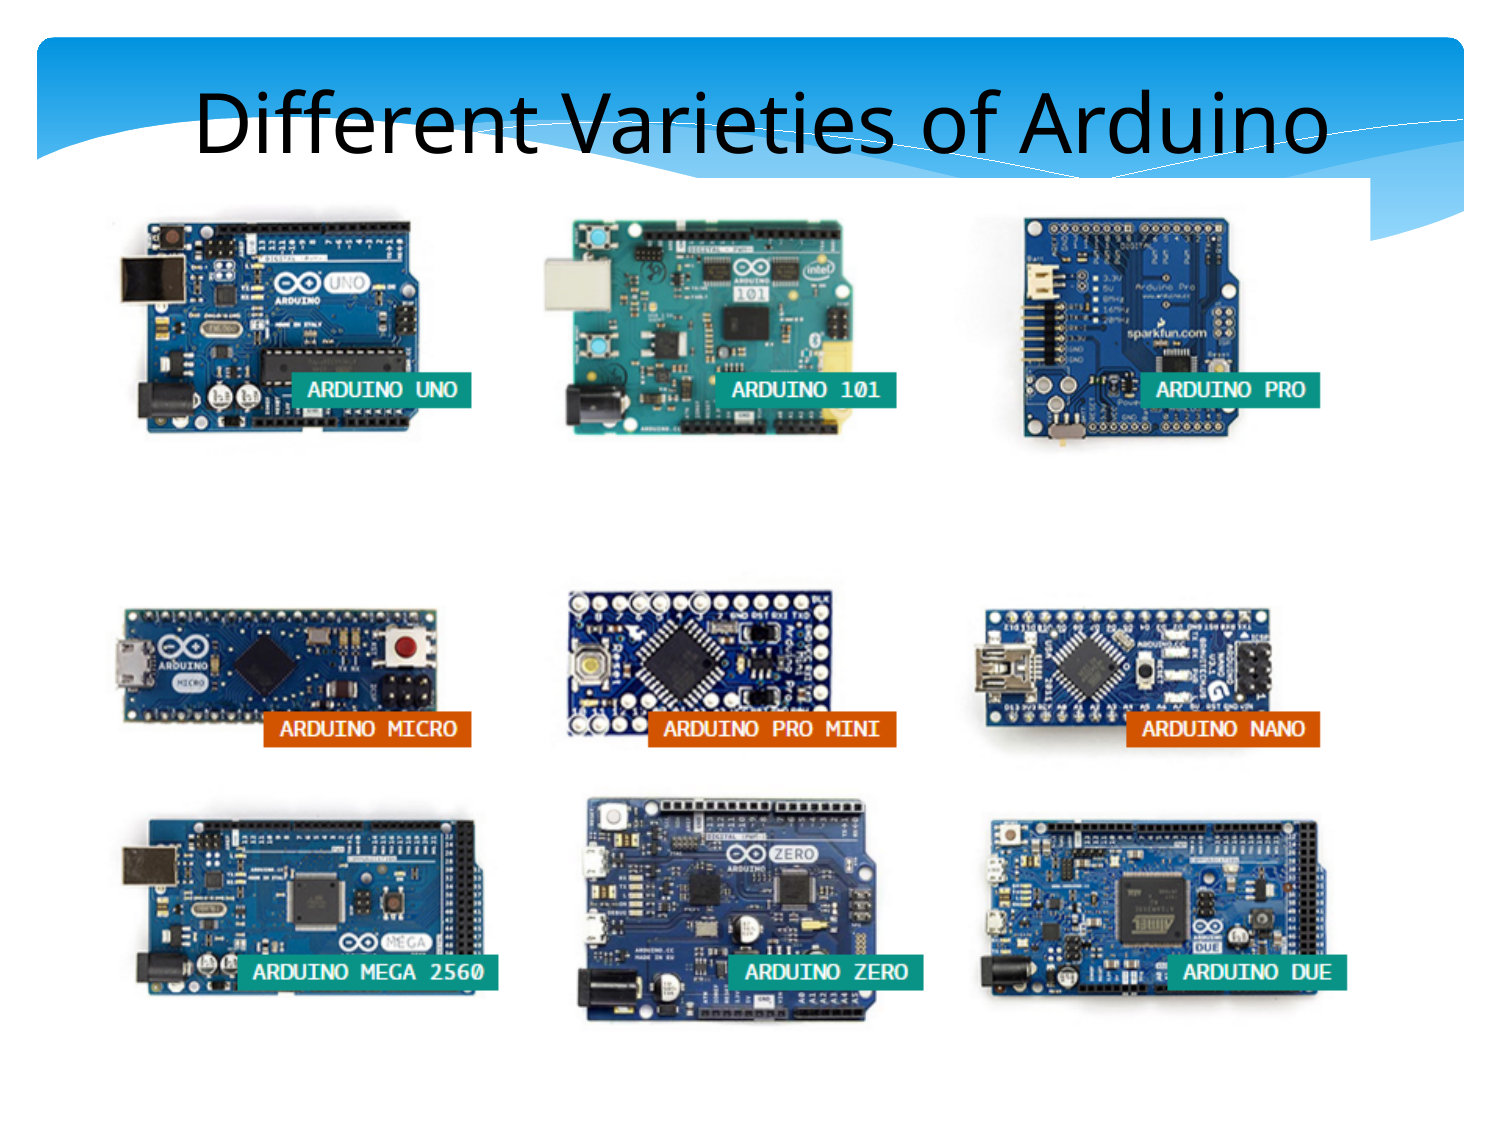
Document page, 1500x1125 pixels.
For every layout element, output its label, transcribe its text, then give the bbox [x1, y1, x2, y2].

picture [97, 178, 1371, 1084]
text_box Different Varieties of Arduino [174, 62, 1350, 176]
